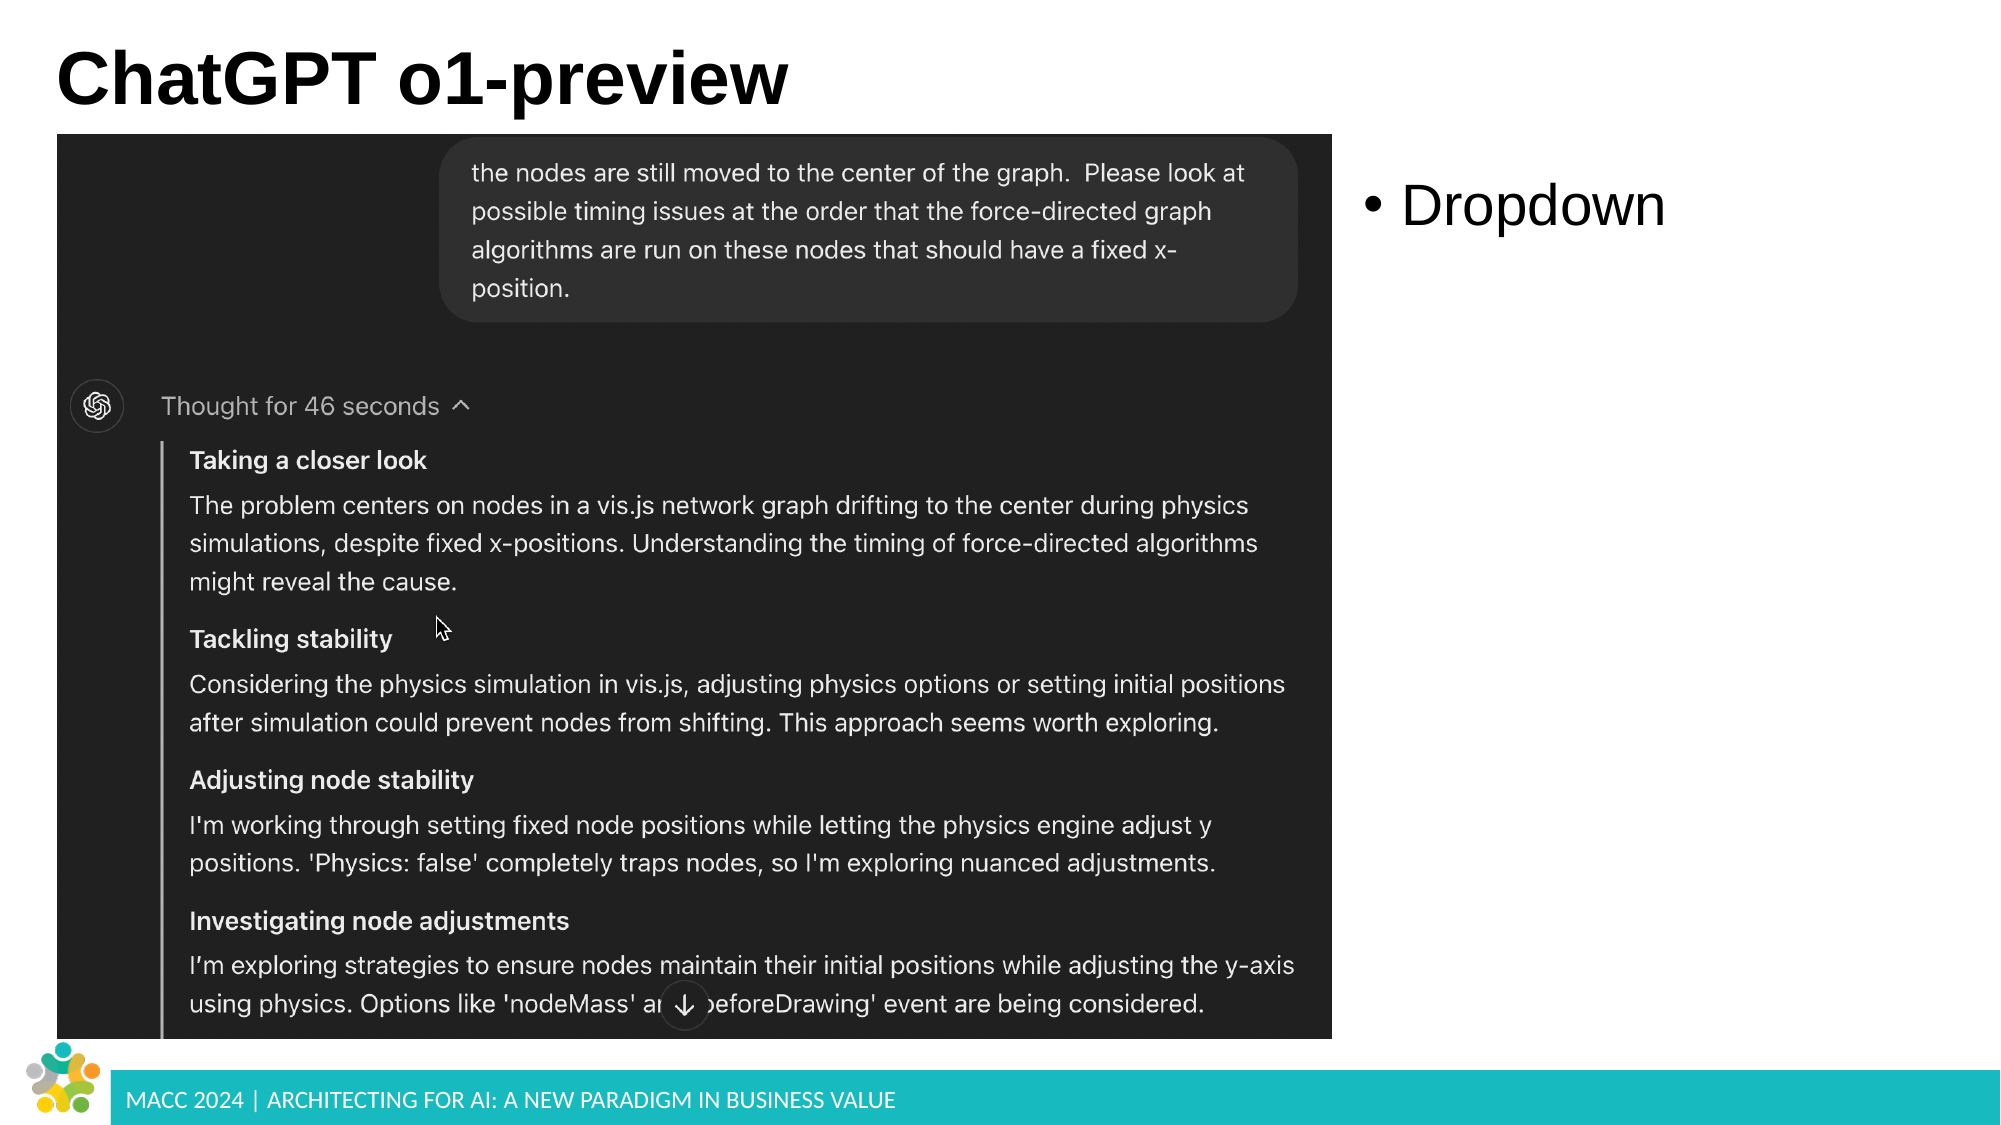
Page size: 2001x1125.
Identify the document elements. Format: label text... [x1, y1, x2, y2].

picture [26, 1042, 102, 1113]
picture [56, 134, 1332, 1039]
title ChatGPT o1-preview [41, 38, 1767, 123]
list Dropdown [1348, 167, 1797, 958]
